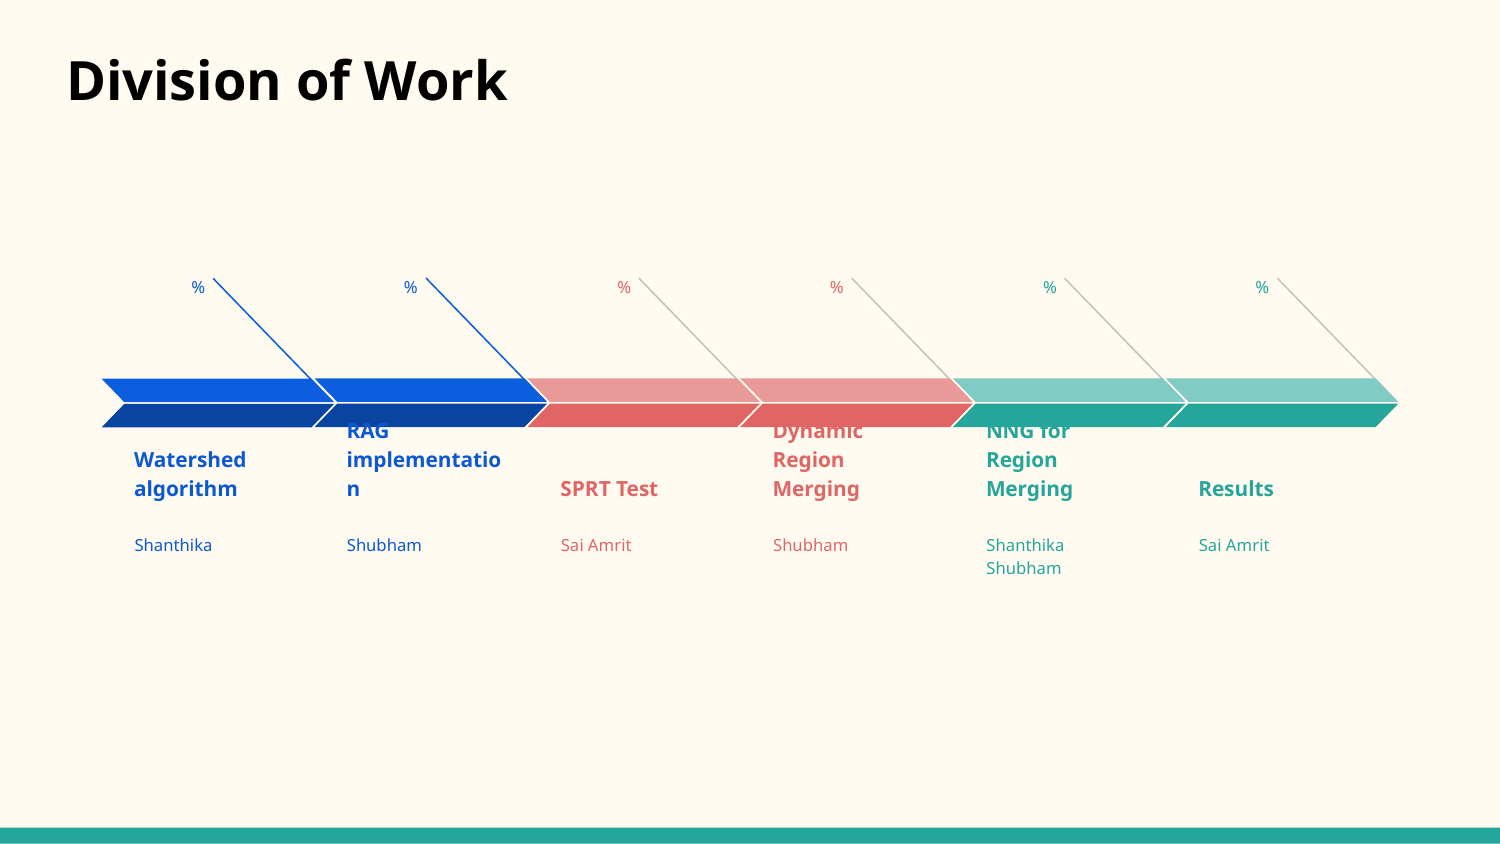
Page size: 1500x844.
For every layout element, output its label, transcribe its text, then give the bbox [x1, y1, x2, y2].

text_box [952, 258, 1163, 639]
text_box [739, 258, 950, 639]
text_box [526, 258, 737, 639]
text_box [101, 258, 312, 639]
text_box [1165, 258, 1399, 639]
title Division of Work [51, 31, 1449, 132]
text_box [314, 258, 524, 639]
